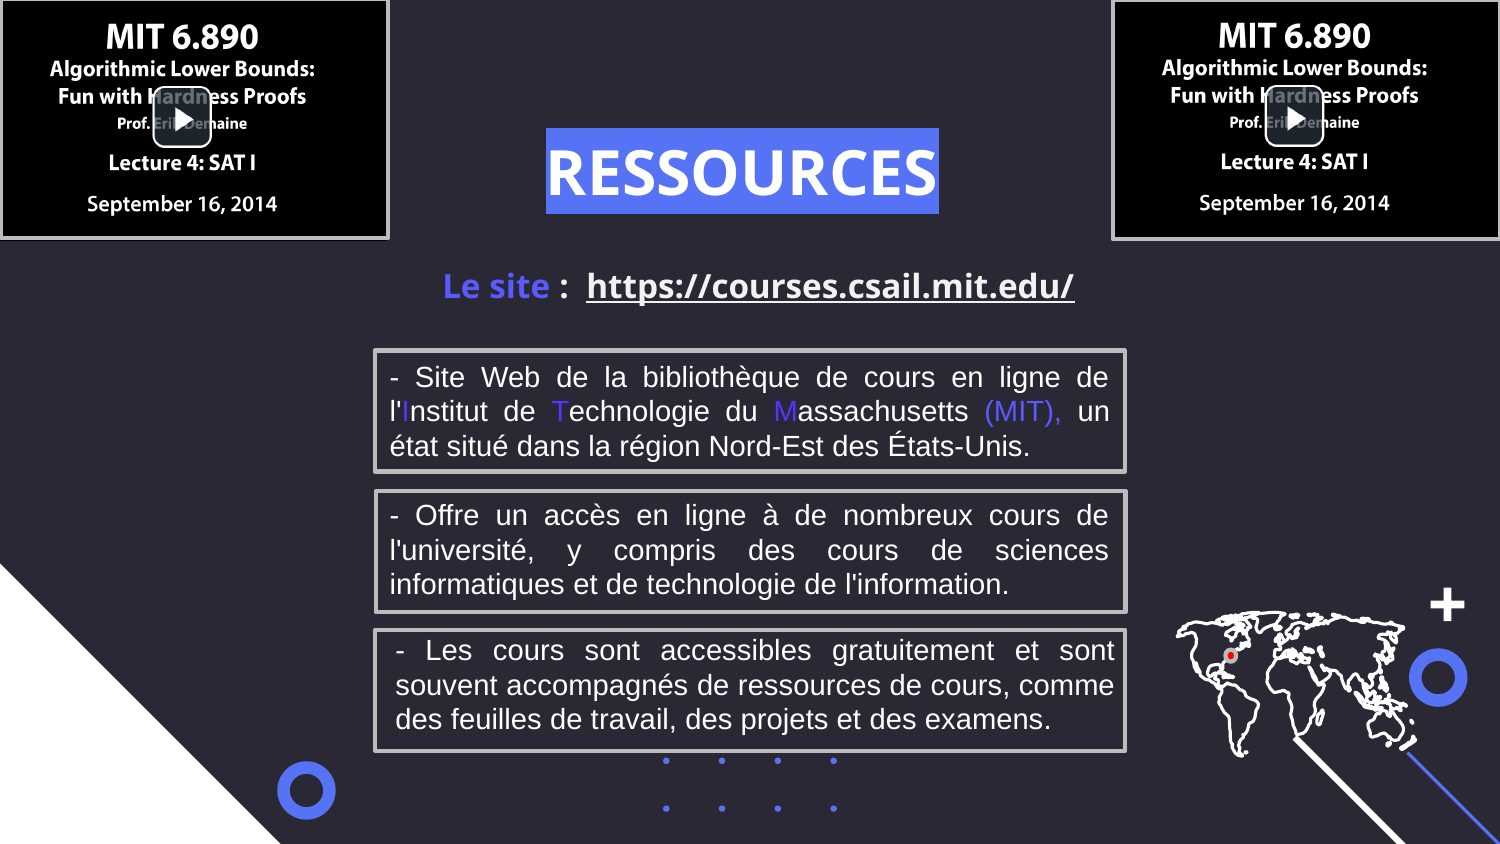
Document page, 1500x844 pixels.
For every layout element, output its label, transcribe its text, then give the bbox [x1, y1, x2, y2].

picture [0, 0, 388, 241]
text_box [373, 348, 1127, 474]
text_box Le site : https://courses.csail.mit.edu/ [427, 257, 1099, 318]
title RESSOURCES [392, 117, 1107, 208]
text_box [1176, 612, 1416, 757]
text_box - Les cours sont accessibles gratuitement et sont souvent accompagnés de ressources de cours, comme des feuilles de travail, des projets et des examens. [380, 623, 1131, 744]
text_box [1430, 587, 1465, 622]
text_box [373, 628, 1127, 753]
text_box [374, 489, 1128, 614]
picture [1112, 0, 1500, 240]
